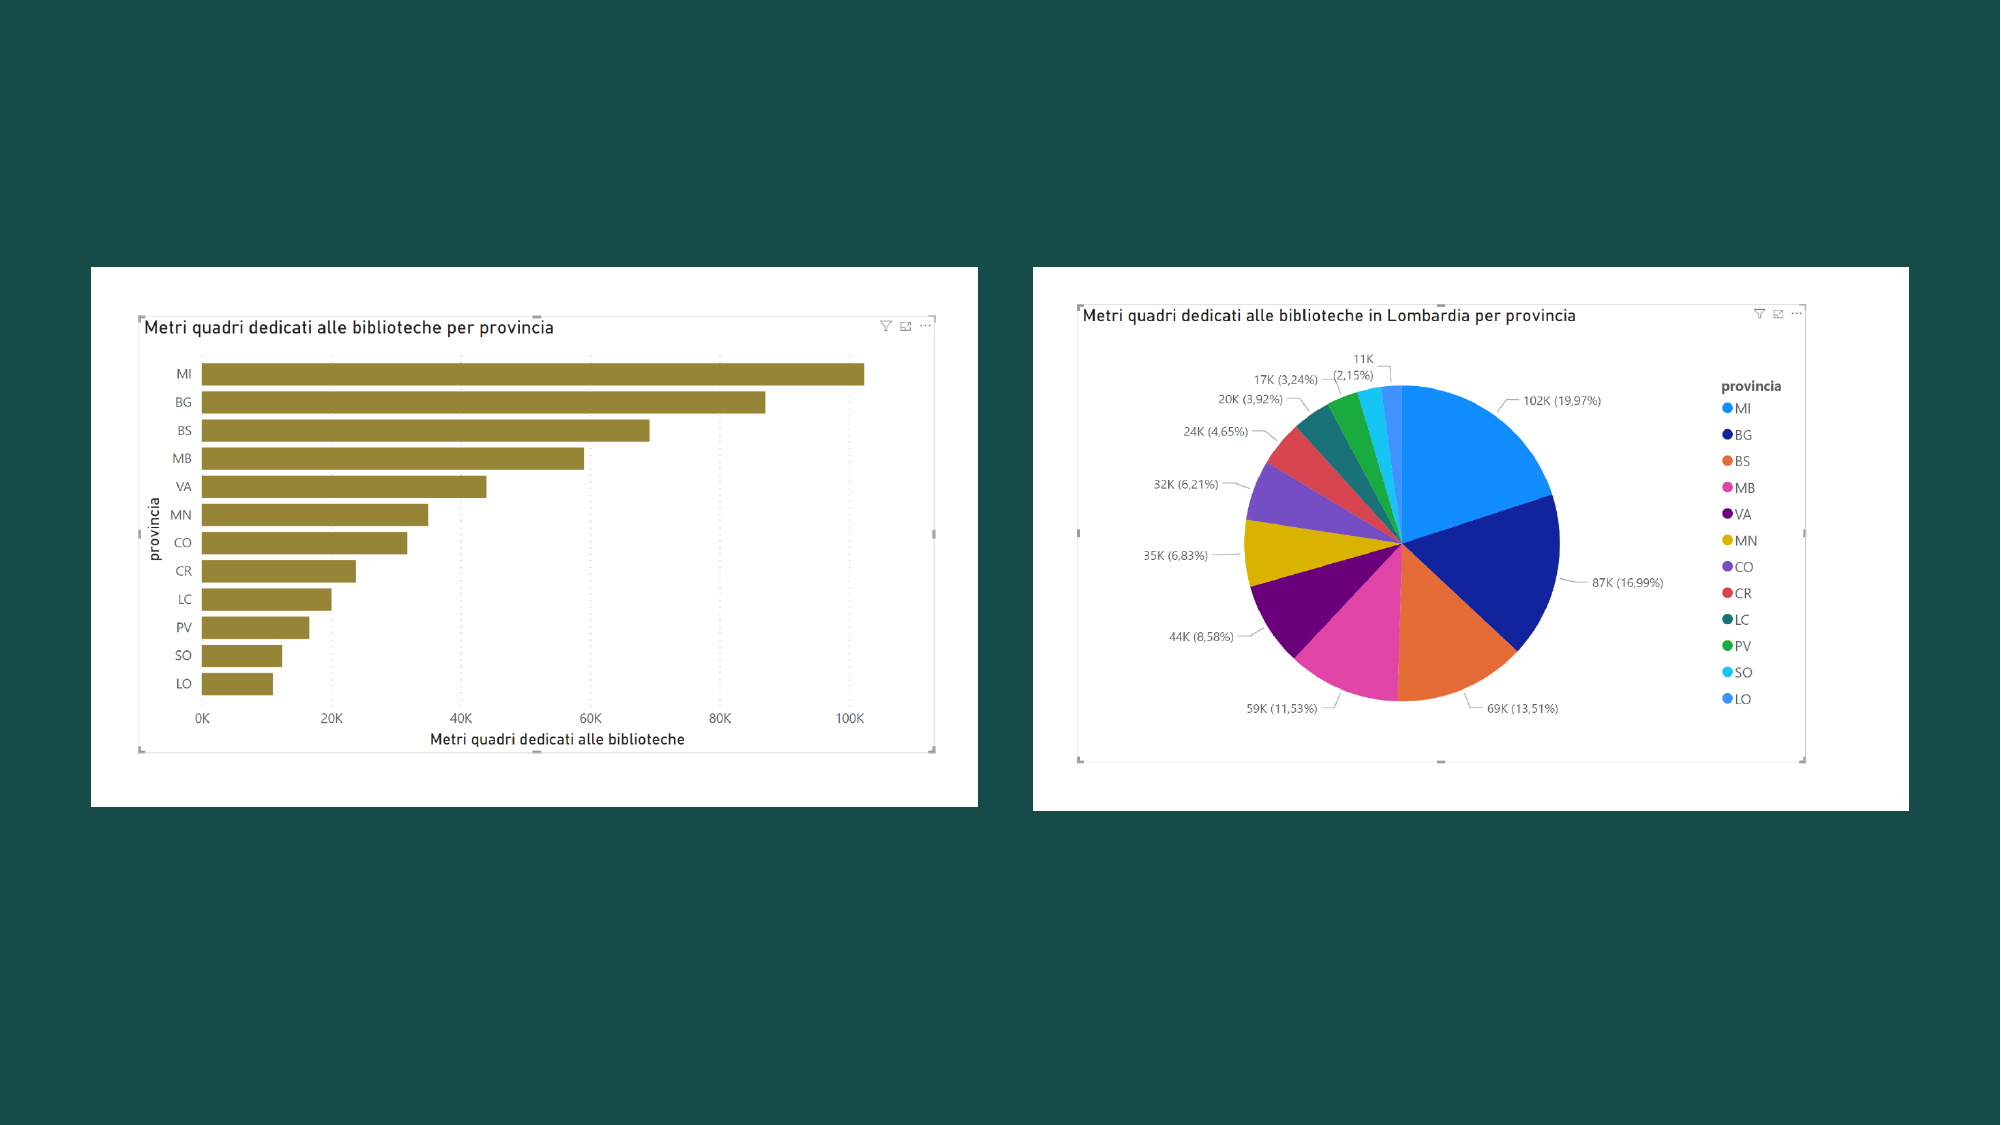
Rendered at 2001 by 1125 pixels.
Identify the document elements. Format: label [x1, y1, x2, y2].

picture [1033, 267, 1909, 811]
list [91, 267, 978, 807]
